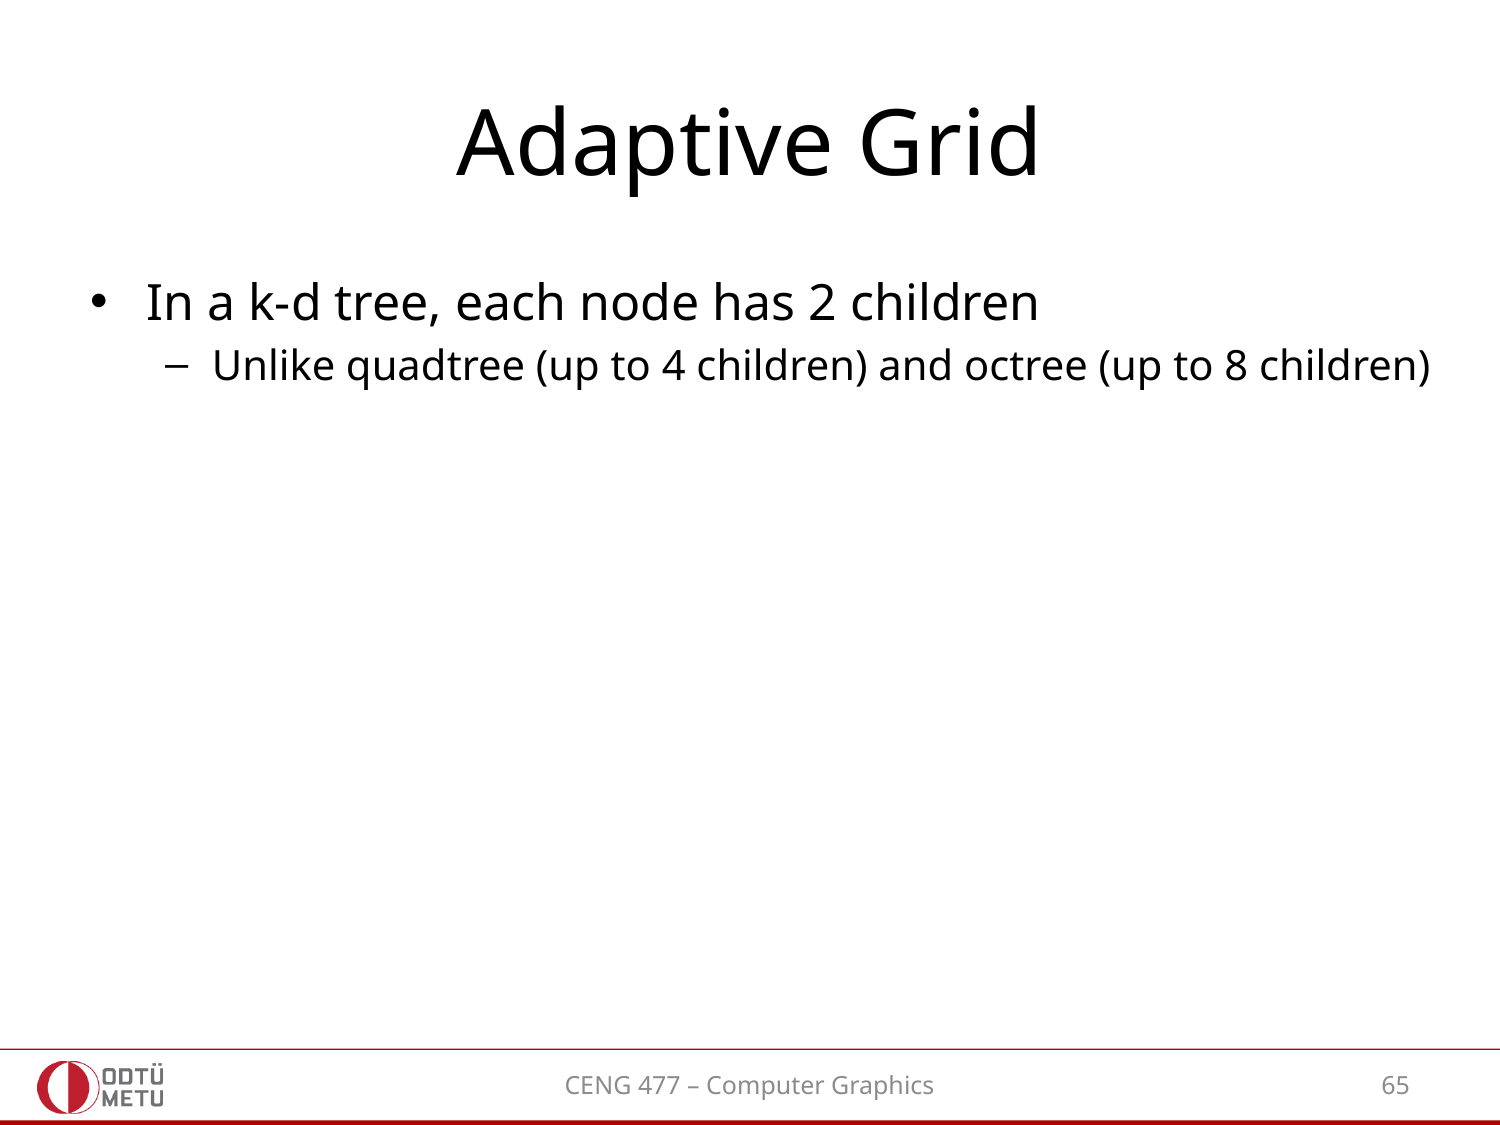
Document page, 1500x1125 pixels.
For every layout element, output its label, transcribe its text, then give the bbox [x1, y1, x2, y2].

footer CENG 477 – Computer Graphics [512, 1056, 988, 1117]
slide_number 65 [1074, 1056, 1425, 1117]
title Adaptive Grid [75, 45, 1425, 233]
list In a k-d tree, each node has 2 children Unlike quadtree (up to 4 children) and octree (up to 8 children) [75, 262, 1488, 1038]
picture [37, 1061, 163, 1114]
